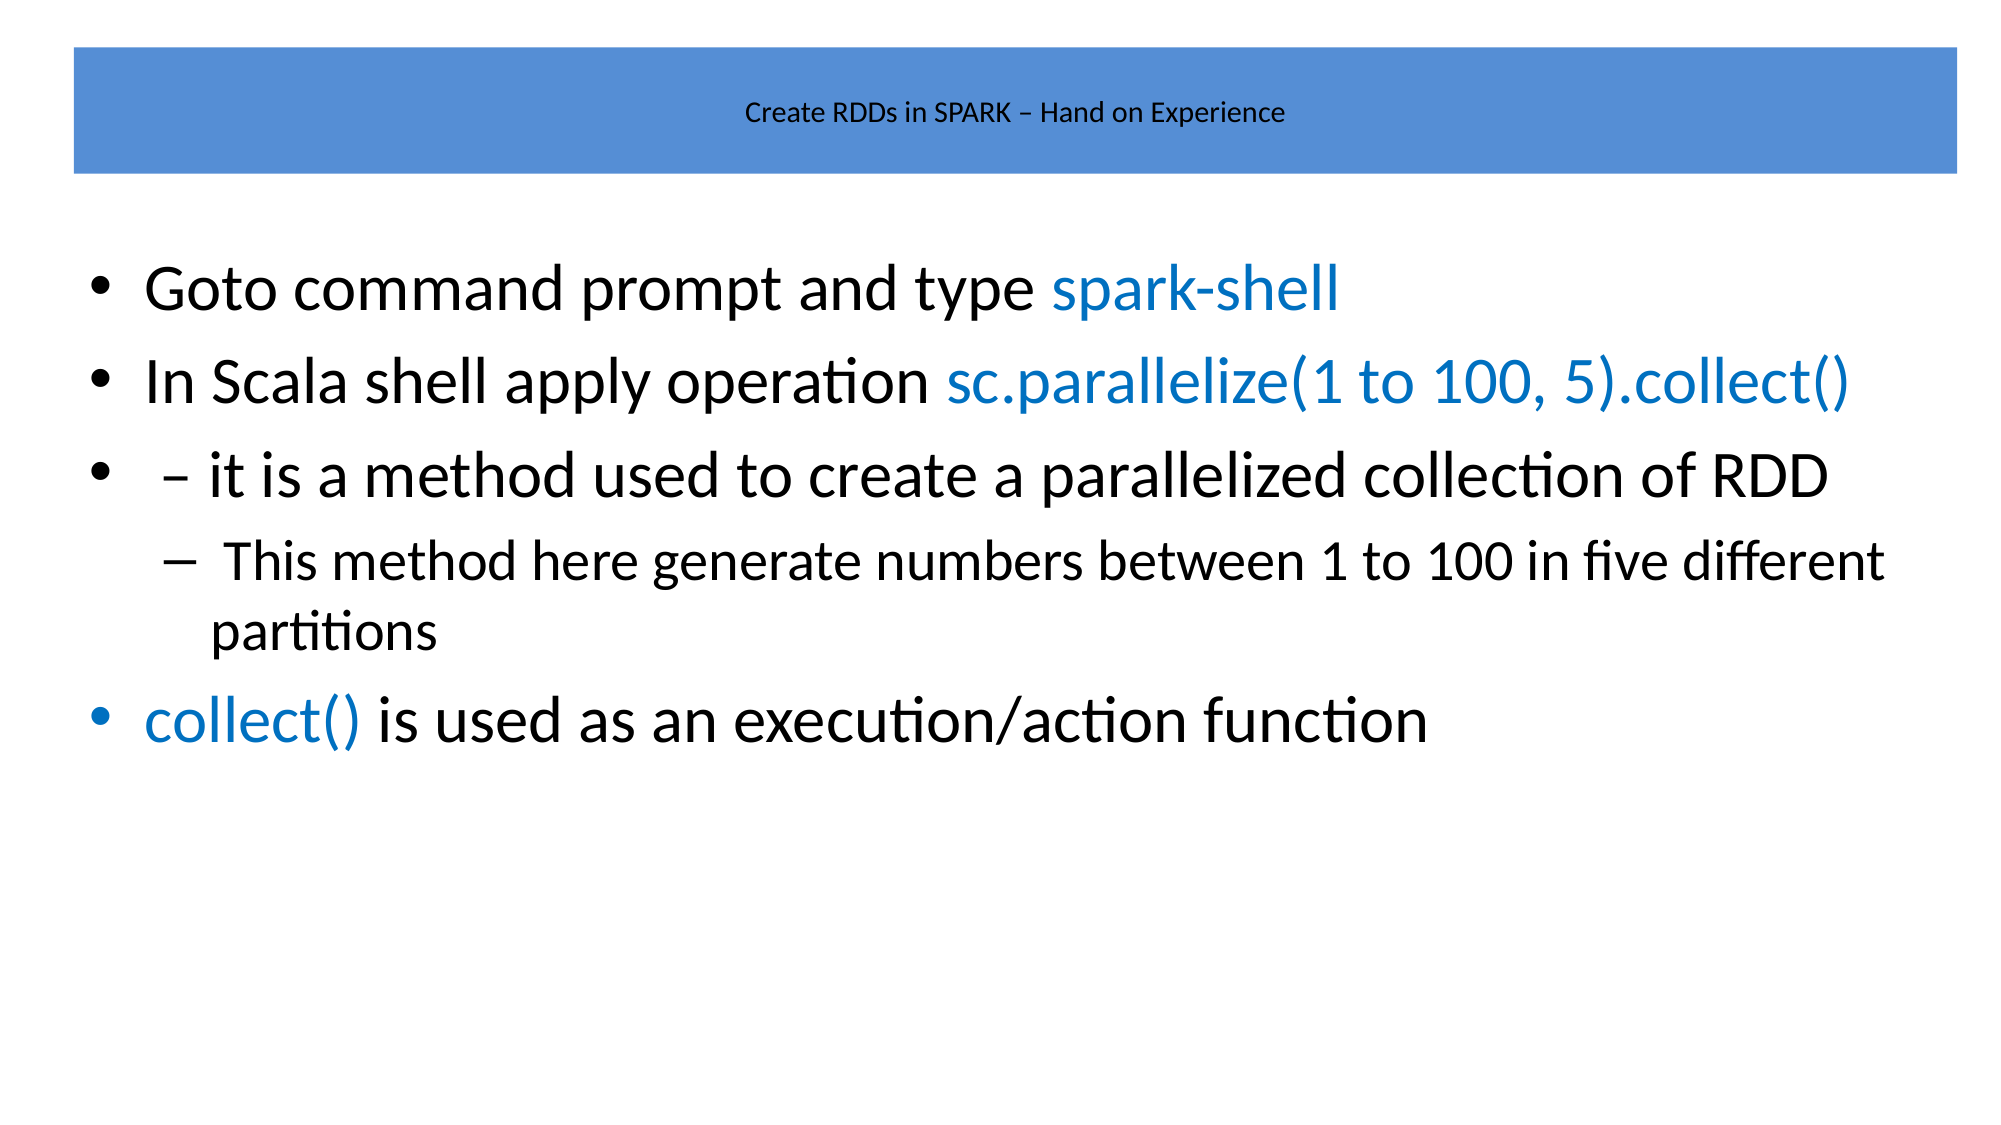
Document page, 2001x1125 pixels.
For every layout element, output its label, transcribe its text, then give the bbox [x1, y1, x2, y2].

title Create RDDs in SPARK – Hand on Experience [73, 47, 1958, 174]
list Goto command prompt and type spark-shell In Scala shell apply operation sc.parallelize(1 to 100, 5).collect() – it is a method used to create a parallelized collection of RDD This method here generate numbers between 1 to 100 in five different partitions collect() is used as an execution/action function [73, 236, 1919, 979]
